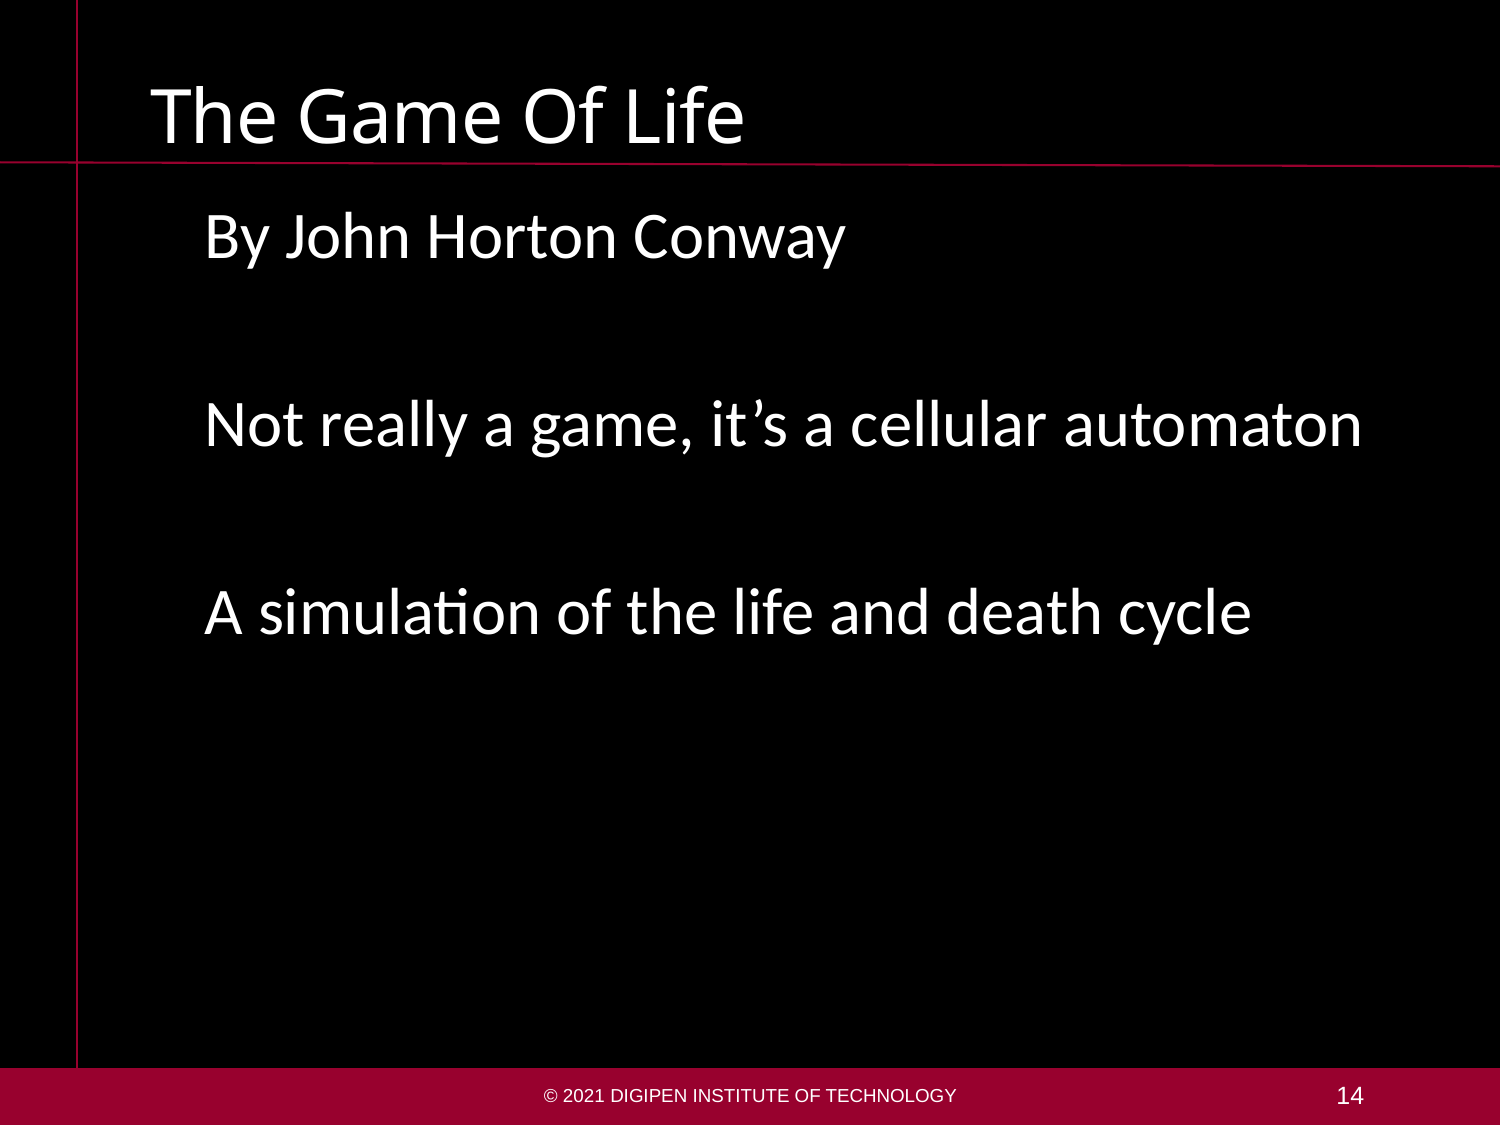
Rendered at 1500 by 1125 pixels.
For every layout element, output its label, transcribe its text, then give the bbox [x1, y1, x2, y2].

title The Game Of Life [135, 24, 1373, 167]
list By John Horton Conway Not really a game, it’s a cellular automaton A simulation of the life and death cycle [135, 193, 1373, 1040]
slide_number 14 [1218, 1064, 1380, 1125]
footer © 2021 DigiPen Institute of Technology [453, 1064, 1047, 1125]
